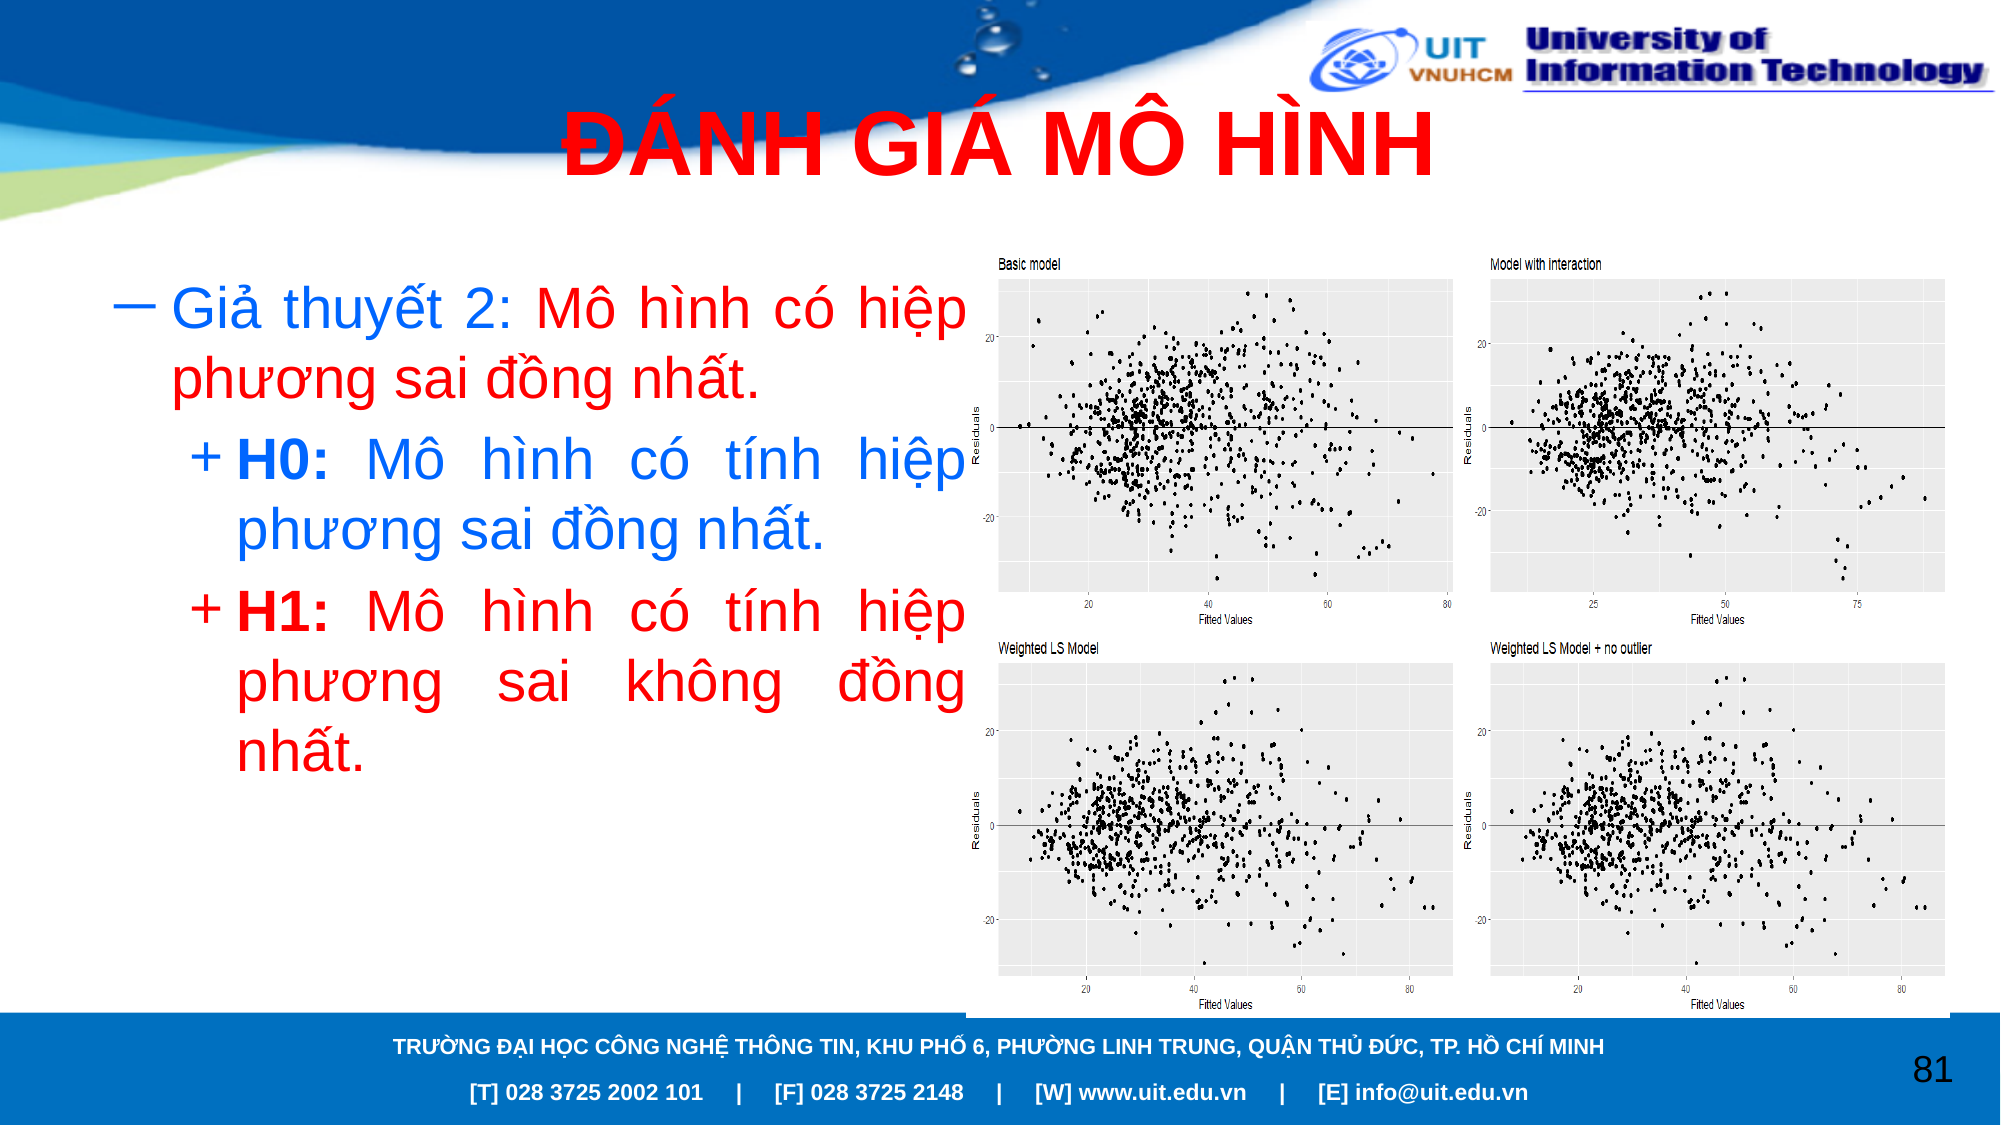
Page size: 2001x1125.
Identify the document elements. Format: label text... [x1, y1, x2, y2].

picture [0, 0, 2001, 1125]
title ĐÁNH GIÁ MÔ HÌNH [99, 45, 1900, 233]
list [966, 249, 1951, 1019]
list Giả thuyết 2: Mô hình có hiệp phương sai đồng nhất. H0: Mô hình có tính hiệp phương sai đồng nhất. H1: Mô hình có tính hiệp phương sai không đồng nhất. [99, 262, 961, 1005]
